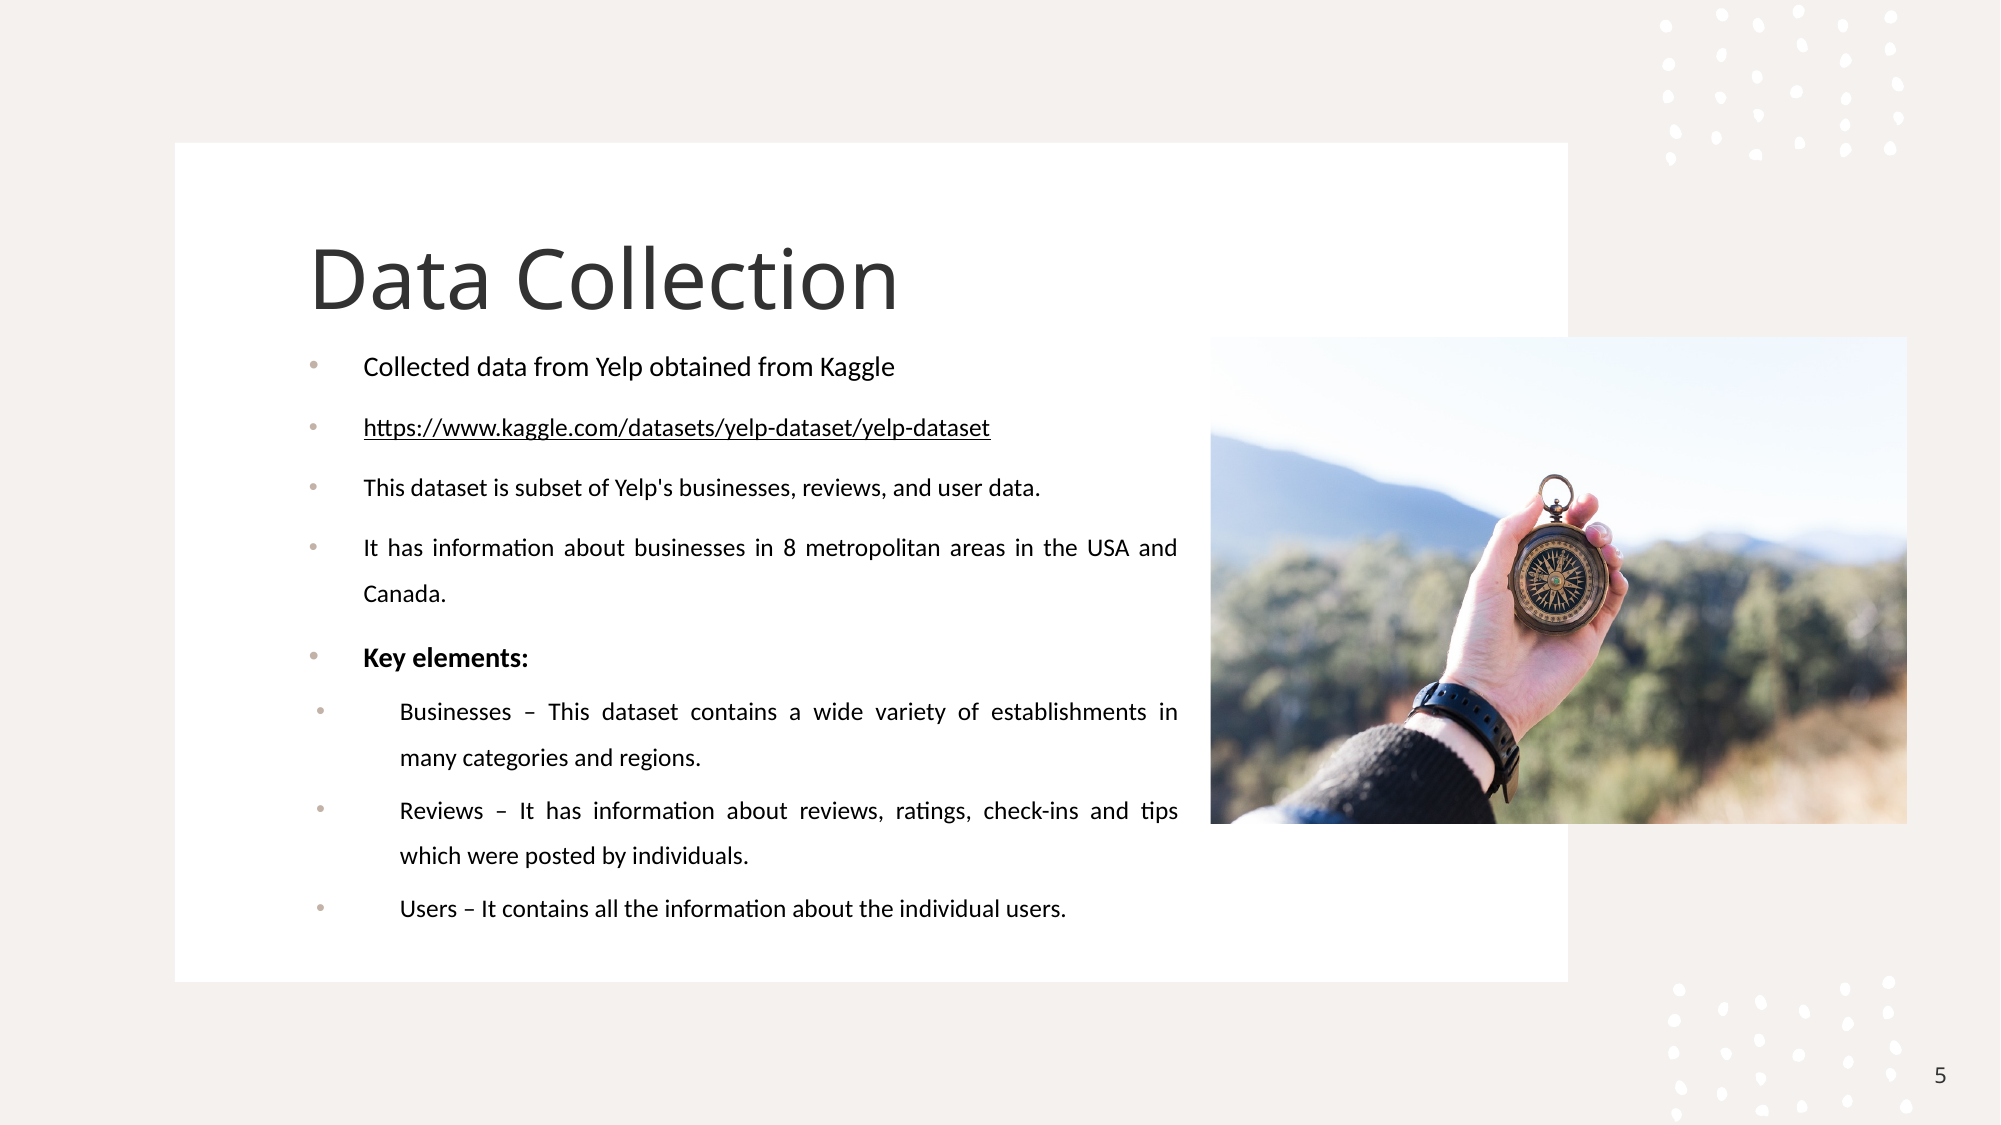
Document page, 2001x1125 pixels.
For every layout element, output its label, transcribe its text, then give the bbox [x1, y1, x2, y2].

slide_number 5 [1879, 1046, 1962, 1107]
picture [1210, 337, 1907, 824]
title Data Collection [293, 191, 1505, 362]
list Collected data from Yelp obtained from Kaggle https://www.kaggle.com/datasets/yelp-dataset/yelp-dataset This dataset is subset of Yelp's businesses, reviews, and user data. It has information about businesses in 8 metropolitan areas in the USA and Canada. Key elements: Businesses – This dataset contains a wide variety of establishments in many categories and regions. Reviews – It has information about reviews, ratings, check-ins and tips which were posted by individuals. Users – It contains all the information about the individual users. [293, 323, 1196, 933]
